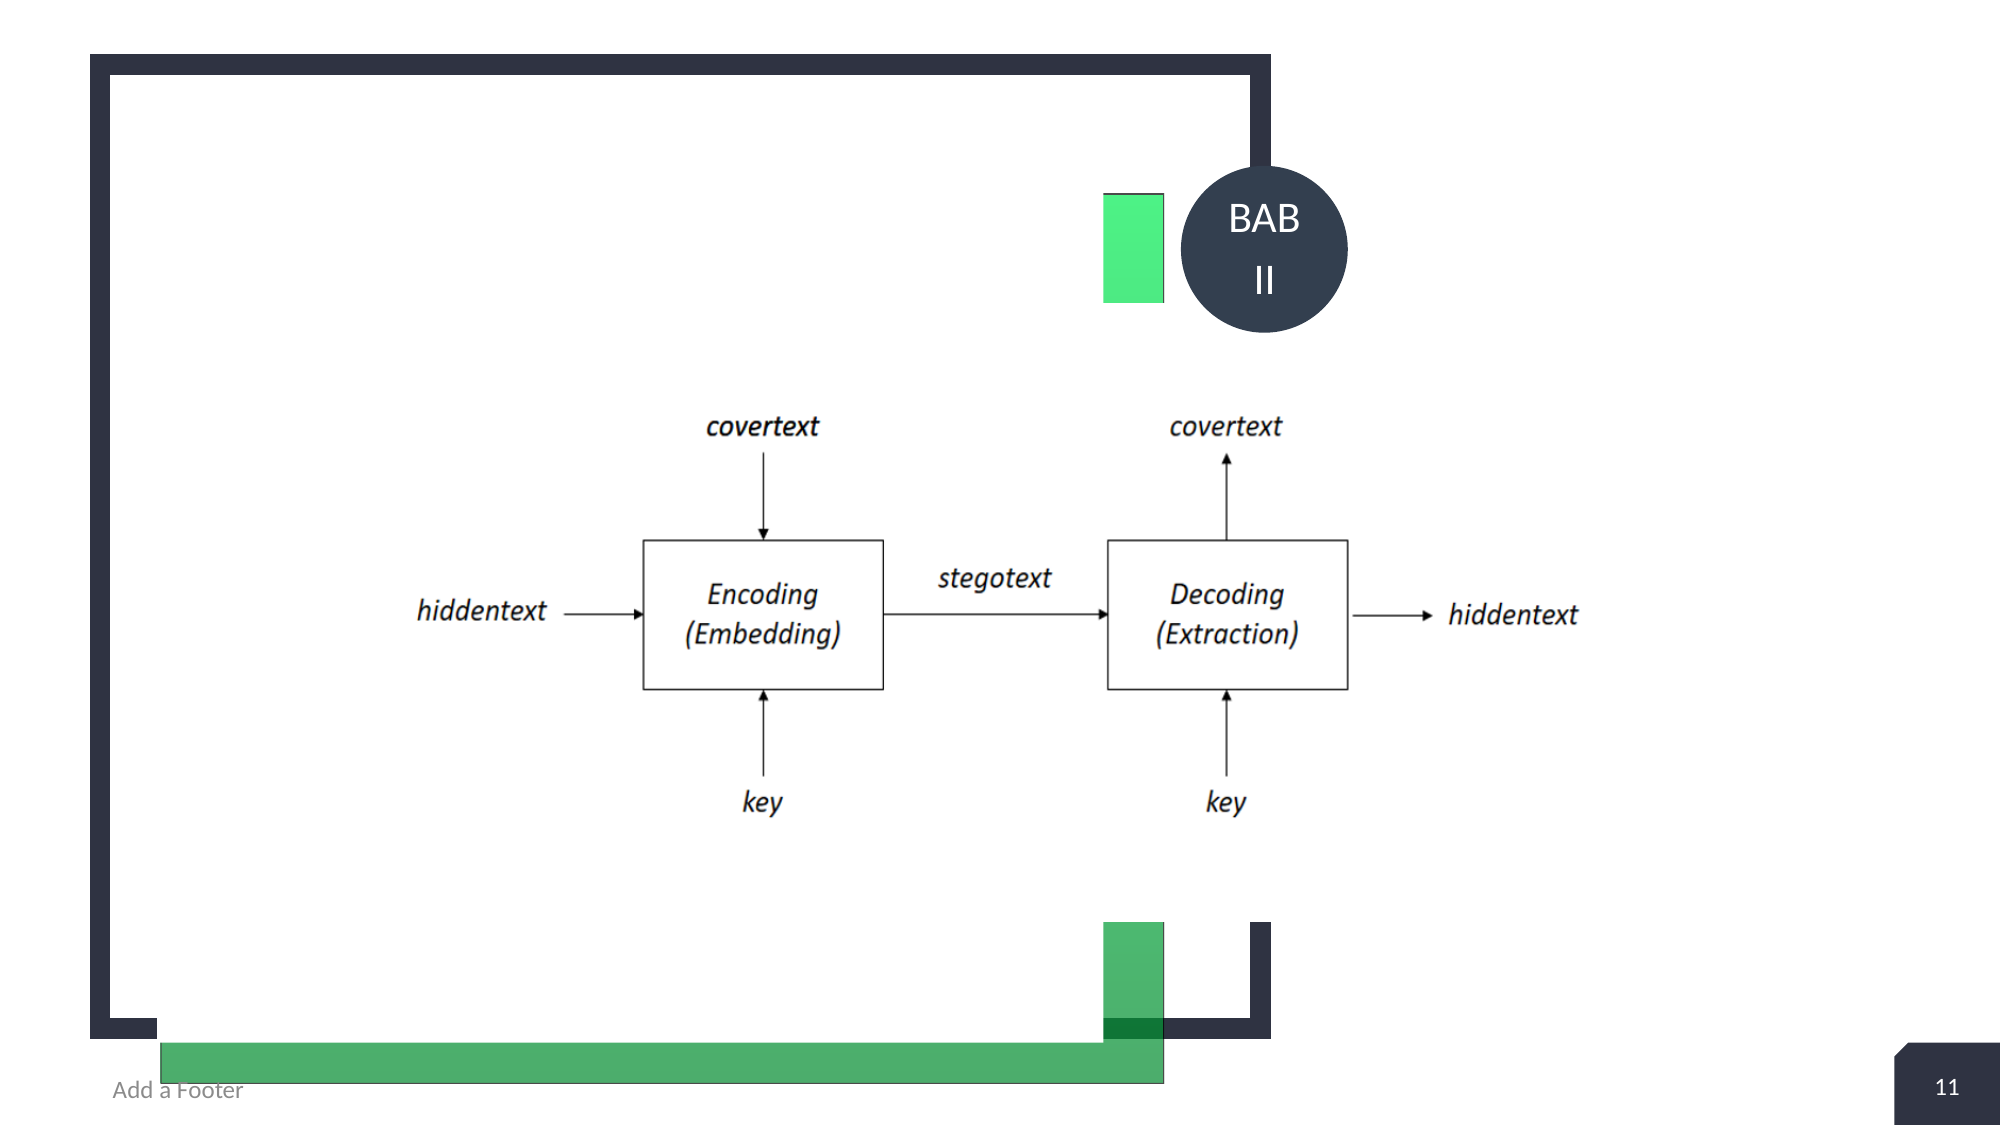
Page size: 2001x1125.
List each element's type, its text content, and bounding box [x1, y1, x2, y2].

picture [317, 303, 1683, 922]
footer Add a Footer [97, 1059, 773, 1119]
slide_number 11 [1894, 1052, 2000, 1119]
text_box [1180, 165, 1348, 333]
